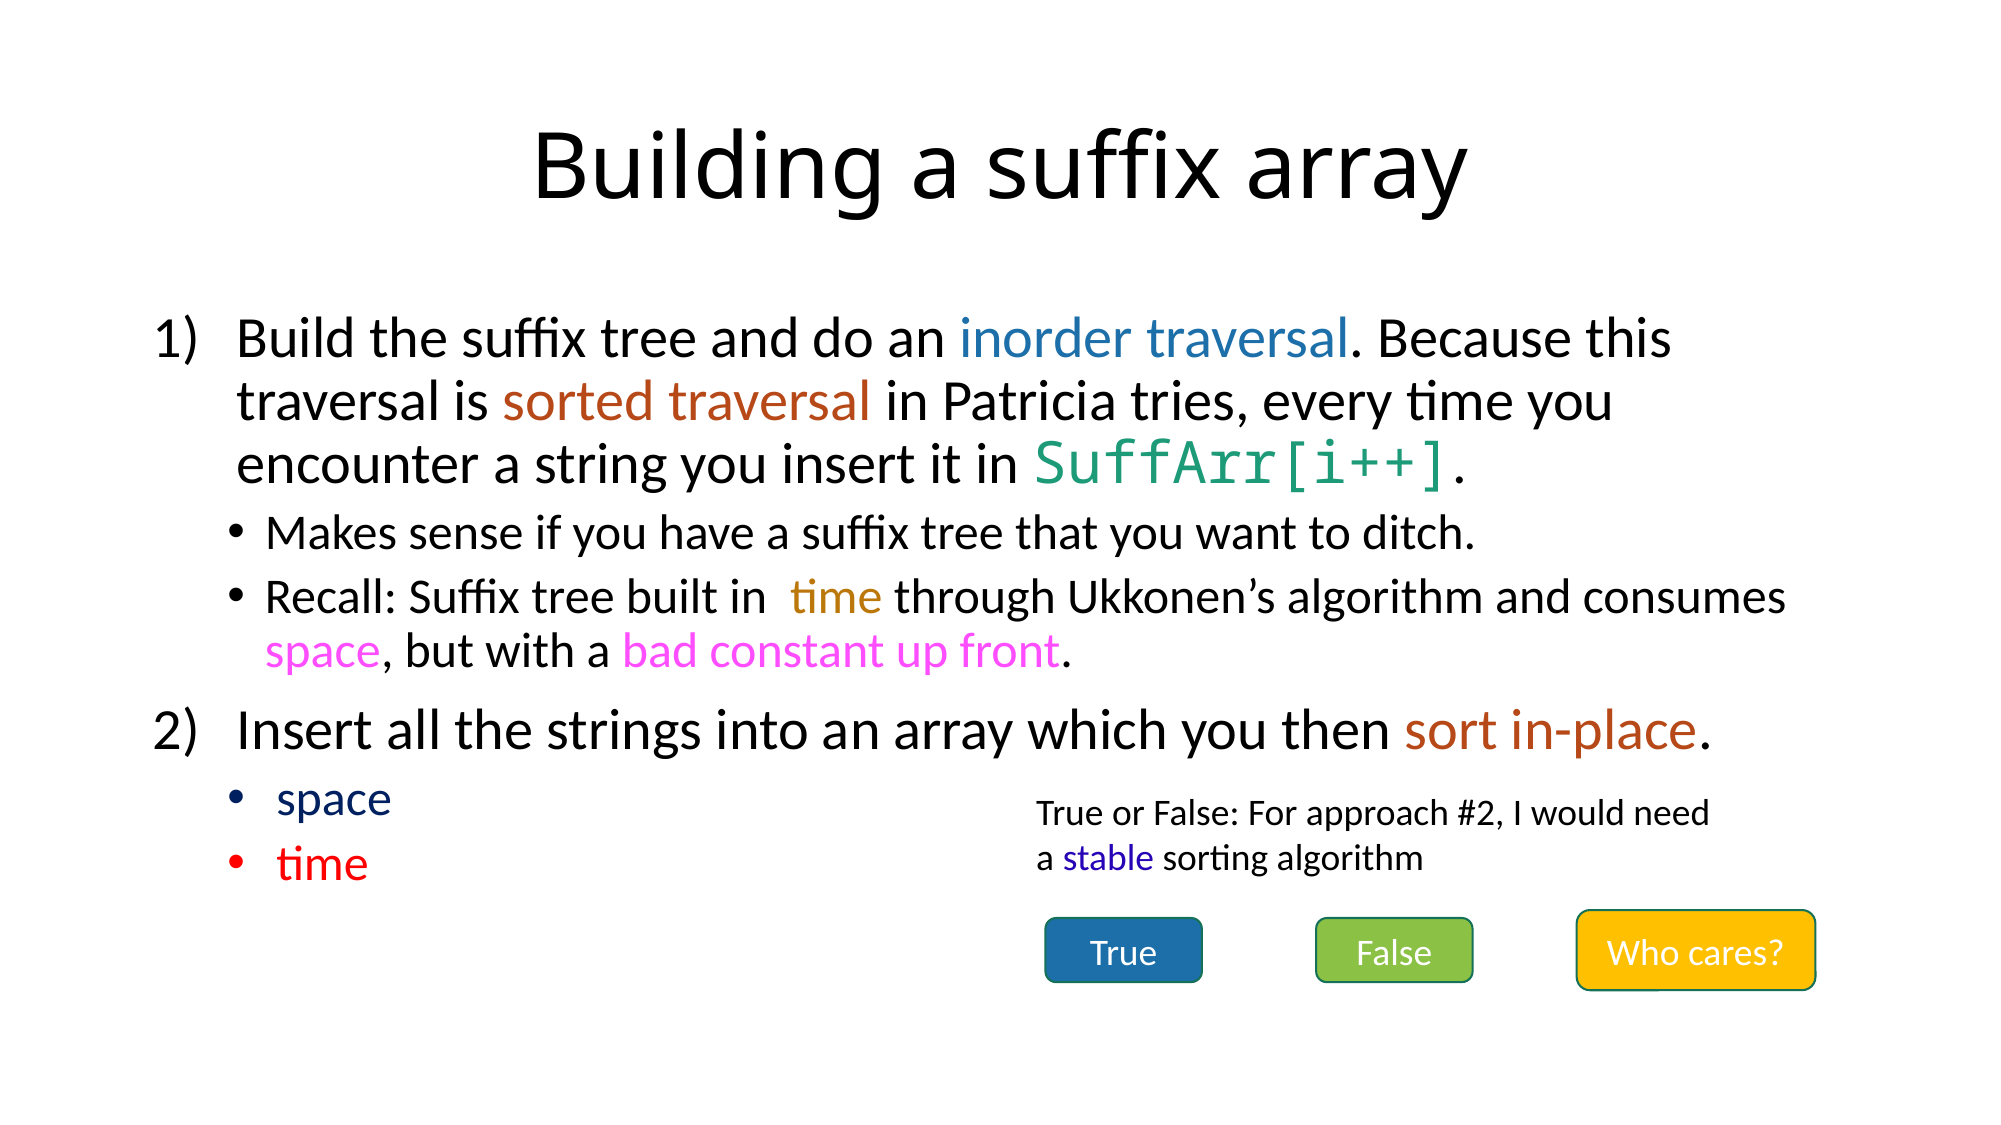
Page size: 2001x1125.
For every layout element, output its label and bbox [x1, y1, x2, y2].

text_box [1044, 916, 1203, 984]
text_box [1315, 916, 1474, 984]
title [137, 59, 1863, 278]
text_box [1575, 909, 1817, 992]
text_box [1021, 781, 1733, 886]
